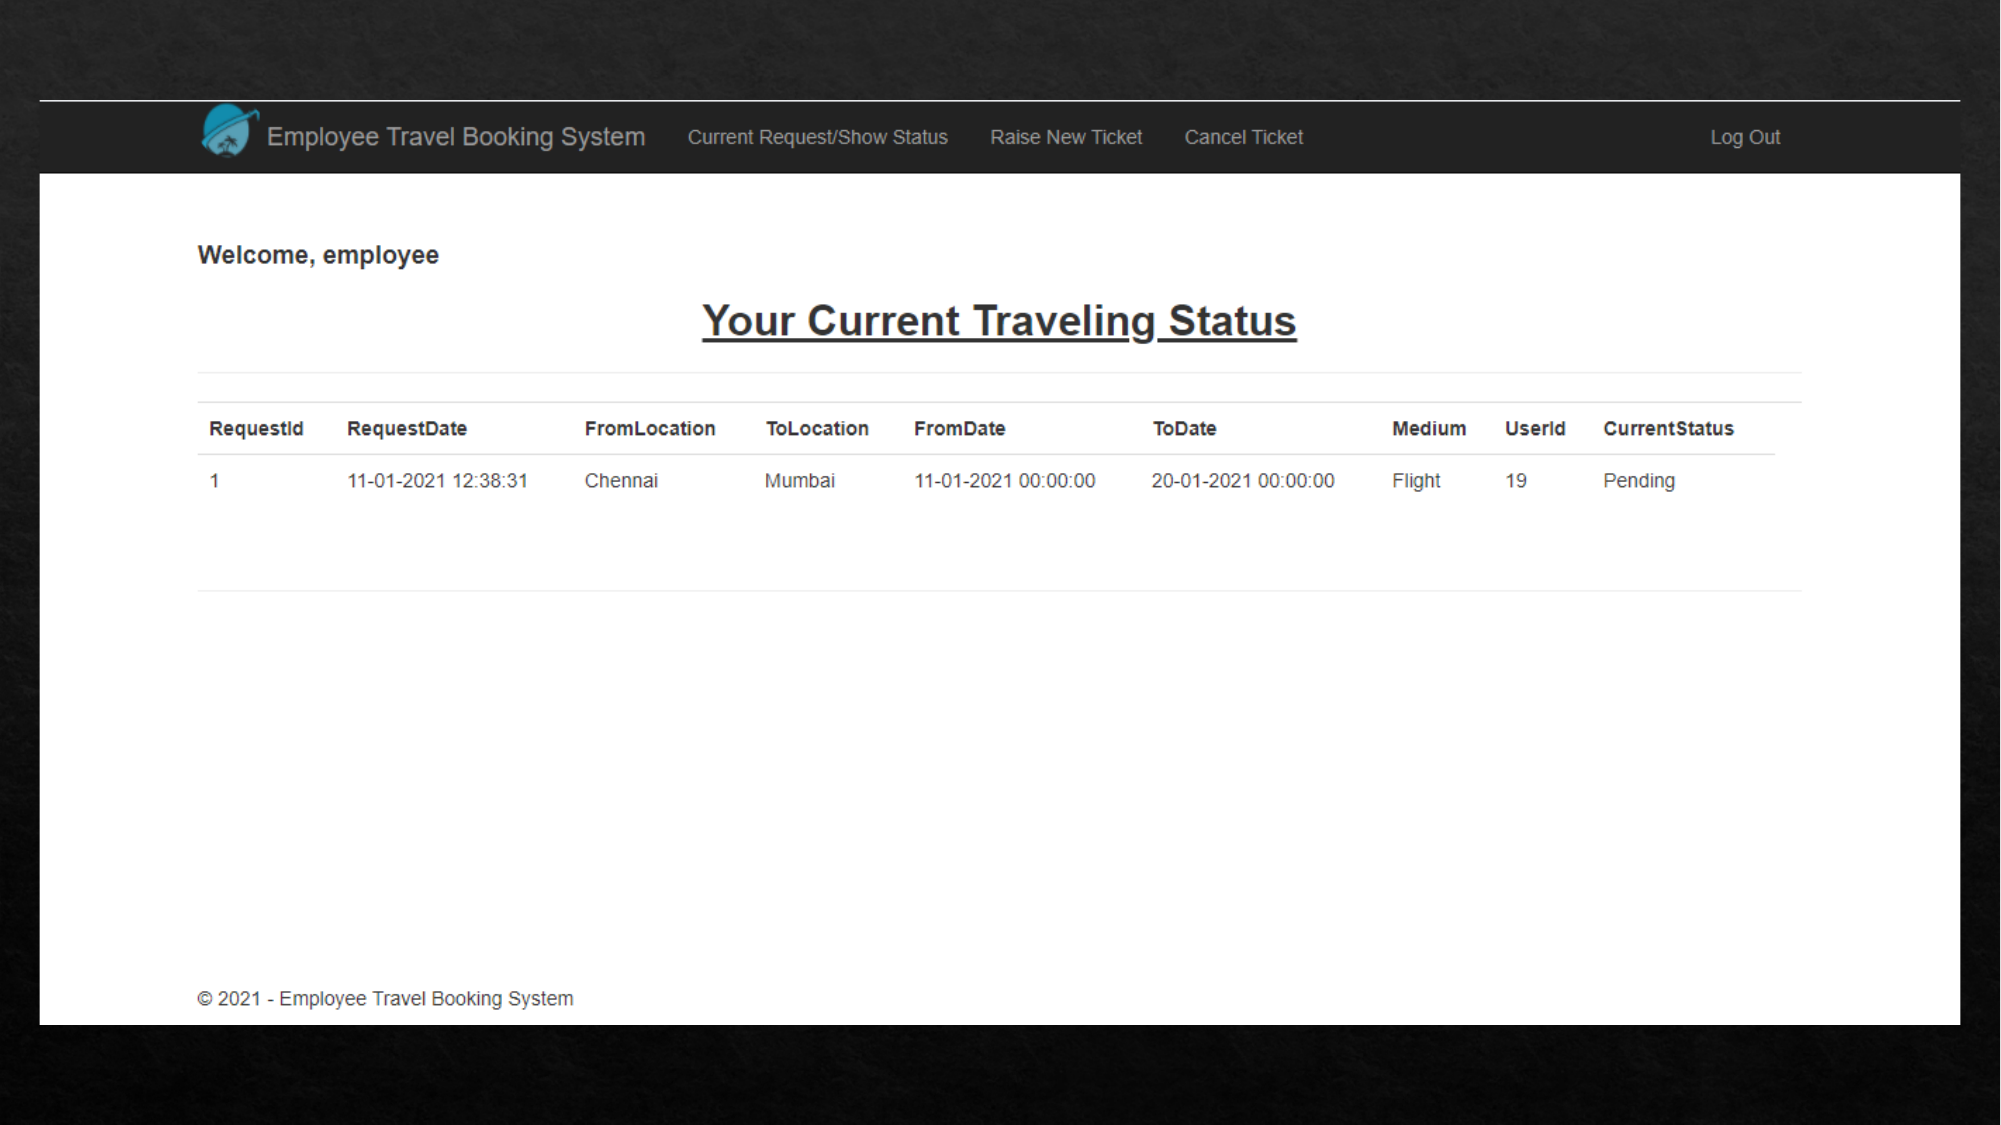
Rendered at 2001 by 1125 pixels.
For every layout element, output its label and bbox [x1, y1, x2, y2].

picture [39, 99, 1961, 1025]
